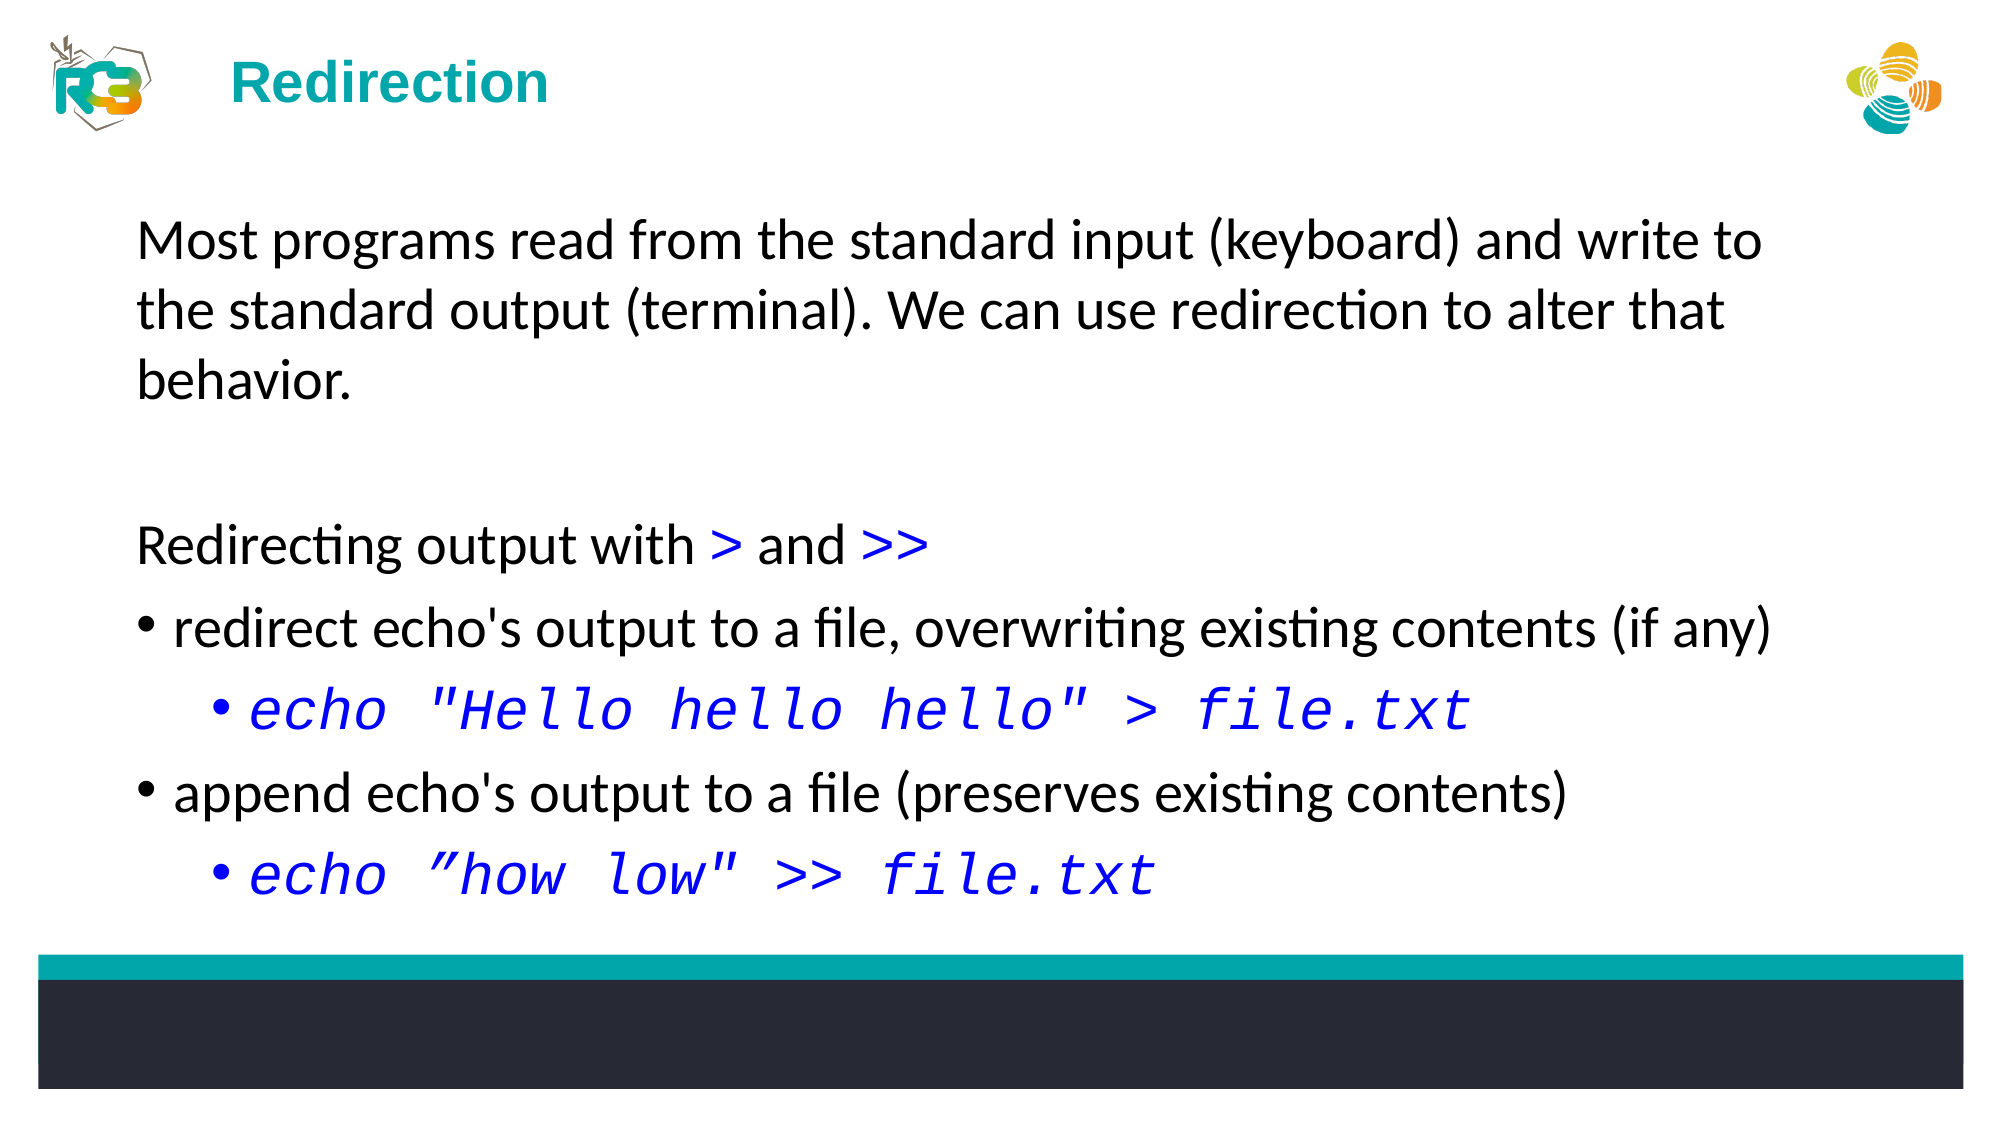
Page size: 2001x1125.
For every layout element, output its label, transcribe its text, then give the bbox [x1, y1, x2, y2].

text_box Most programs read from the standard input (keyboard) and write to the standard output (terminal). We can use redirection to alter that behavior. Redirecting output with > and >> redirect echo's output to a file, overwriting existing contents (if any) echo "Hello hello hello" > file.txt append echo's output to a file (preserves existing contents) echo ”how low" >> file.txt [121, 193, 1828, 853]
list Redirection [215, 44, 1820, 137]
picture [50, 32, 152, 134]
